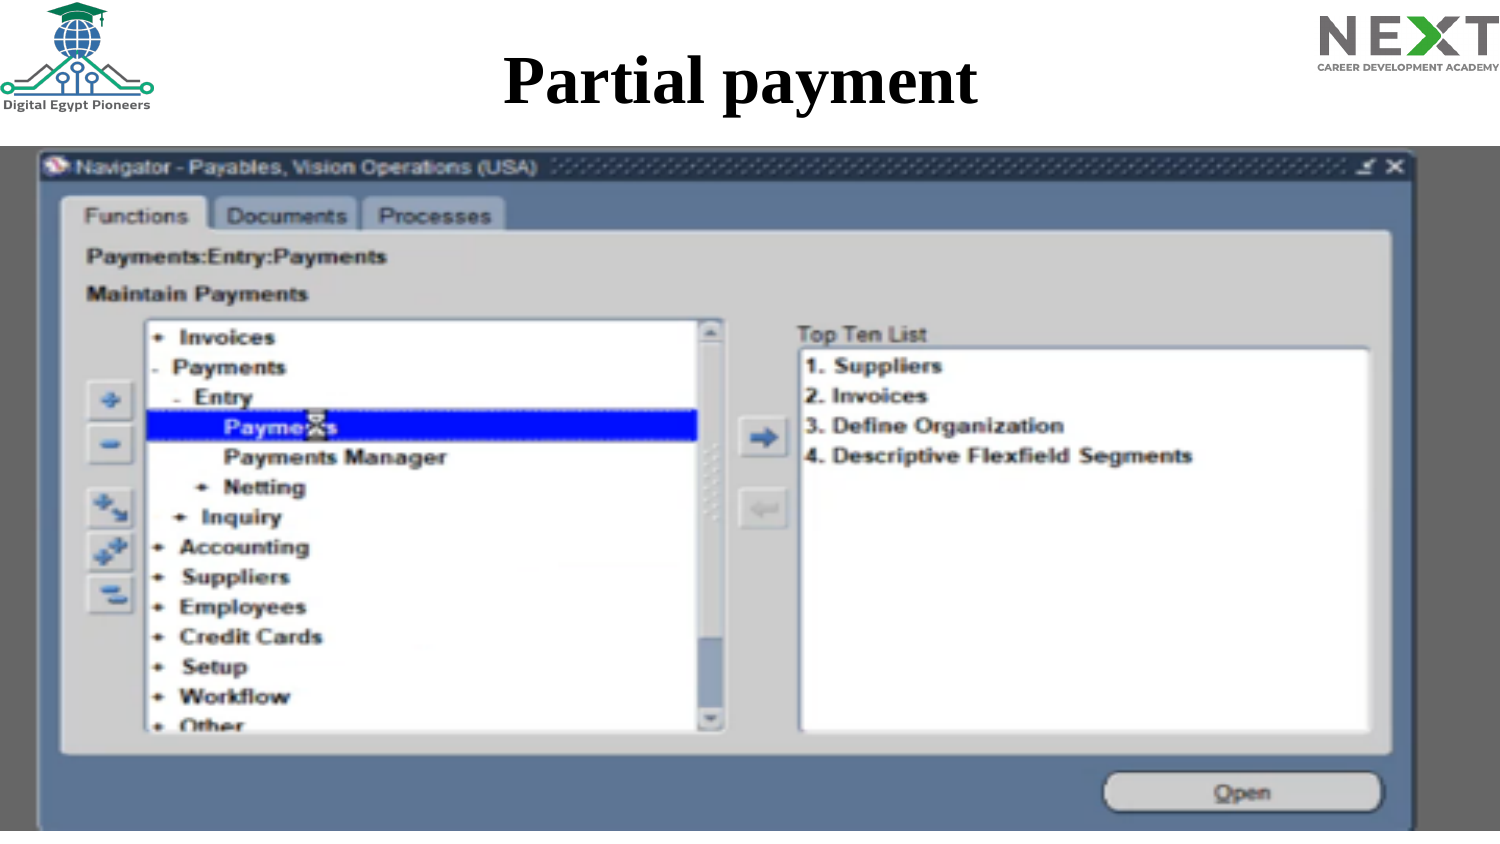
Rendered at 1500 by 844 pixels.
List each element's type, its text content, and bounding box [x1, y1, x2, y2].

picture [1314, 16, 1499, 73]
picture [0, 146, 1500, 831]
picture [0, 0, 155, 117]
title Partial payment [281, 16, 1219, 137]
